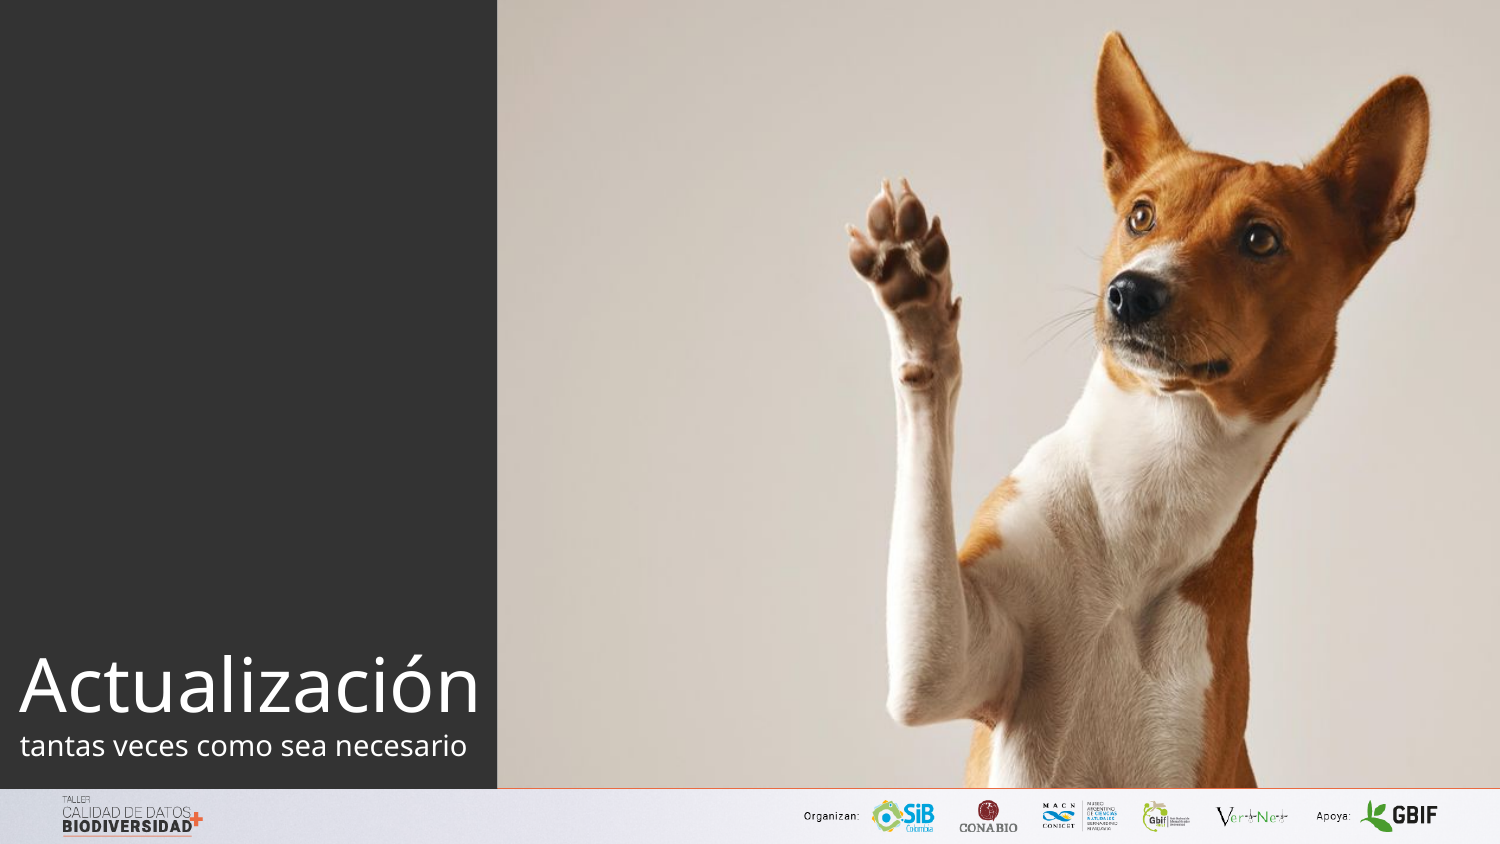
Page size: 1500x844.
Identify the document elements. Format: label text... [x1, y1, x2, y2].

picture [0, 0, 1500, 844]
text_box ? [0, 0, 495, 787]
text_box Actualización tantas veces como sea necesario [8, 631, 492, 769]
